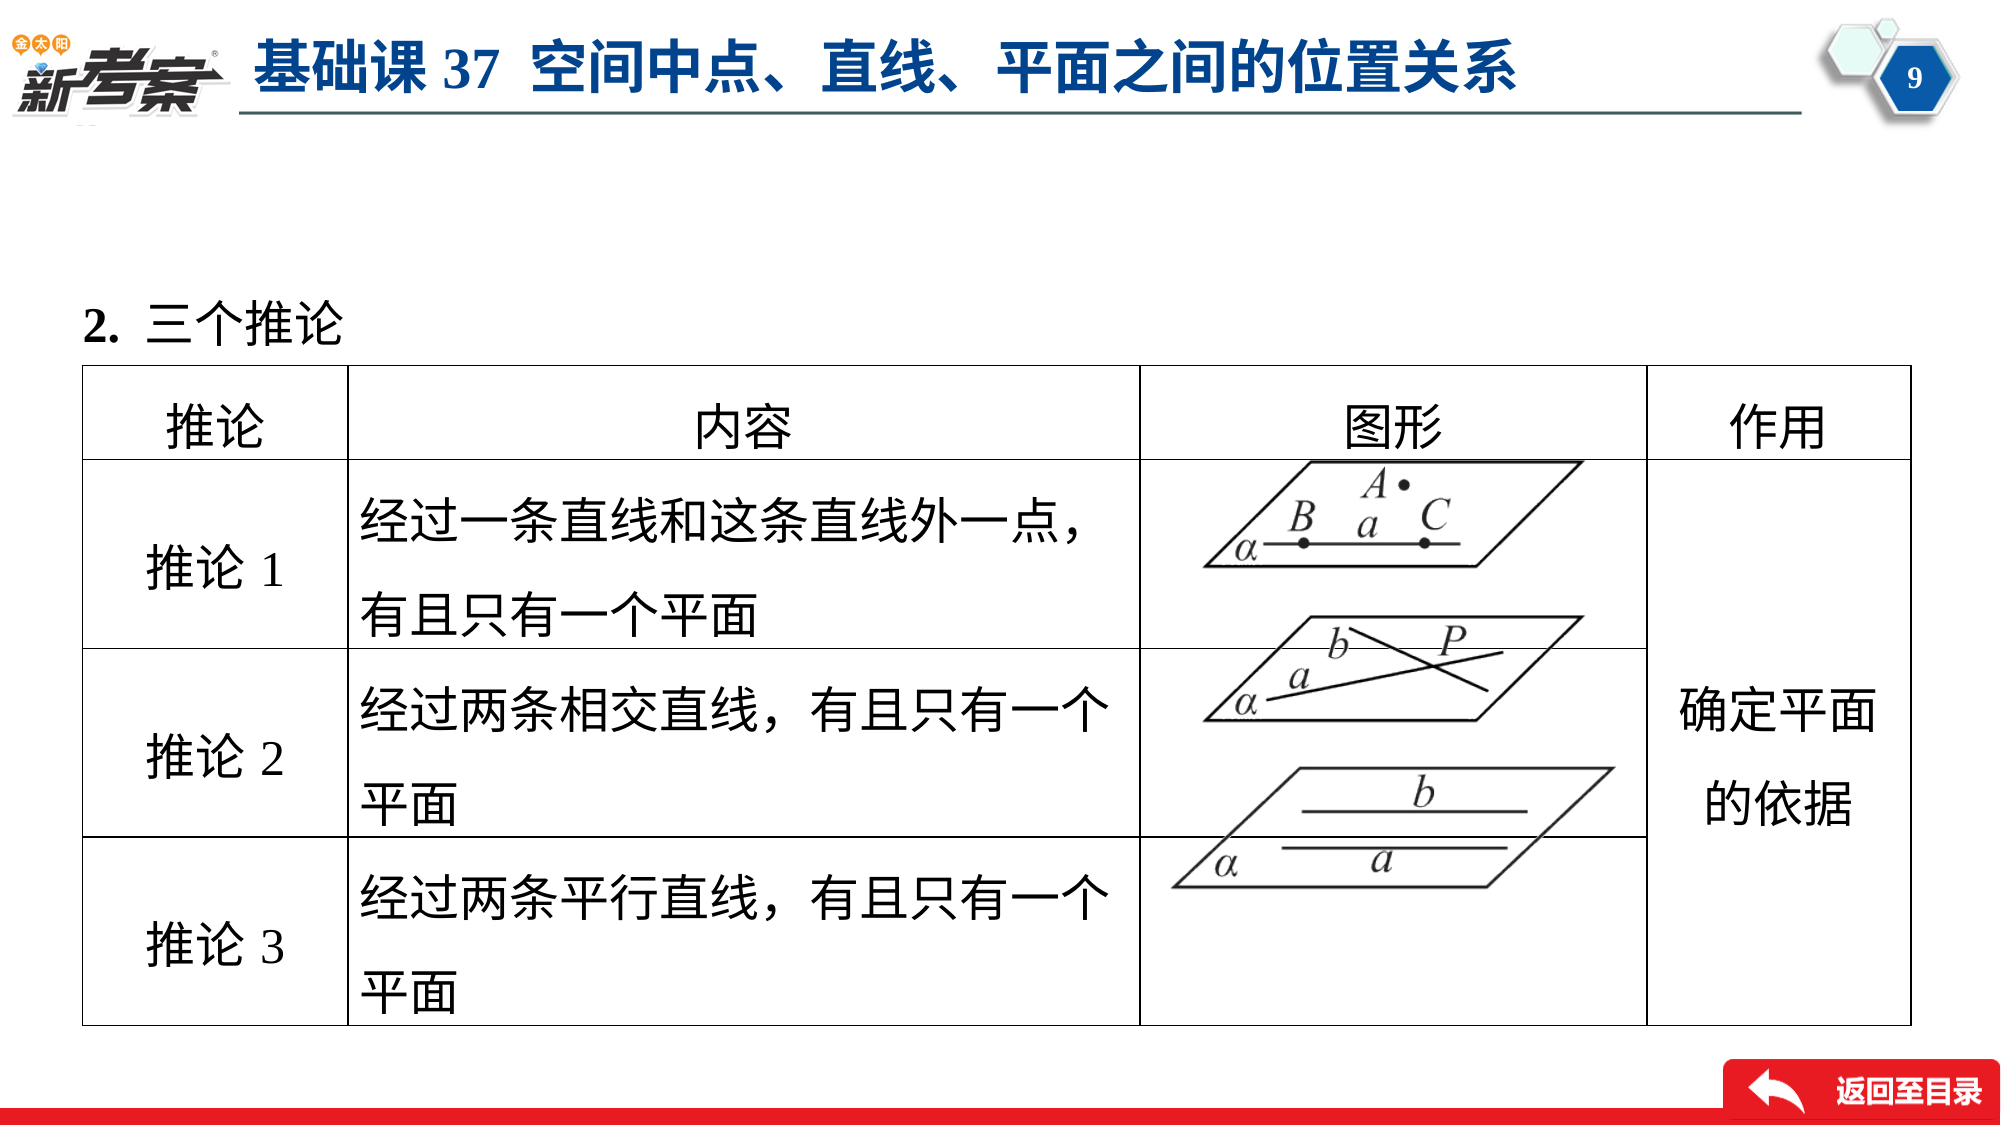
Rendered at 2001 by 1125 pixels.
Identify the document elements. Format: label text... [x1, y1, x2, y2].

table_cell 确定平面 的依据 [1648, 460, 1910, 1025]
table_cell 推论1 [83, 460, 347, 648]
picture [0, 0, 2001, 1125]
table_cell 经过一条直线和这条直线外一点， 有且只有一个平面 [349, 460, 1139, 648]
table_header 图形 [1141, 366, 1646, 459]
table_header 推论 [83, 366, 347, 459]
text_box 2. 三个推论 [82, 262, 1917, 344]
table_cell 推论2 [83, 649, 347, 836]
table_header 作用 [1648, 366, 1910, 459]
table_header 内容 [349, 366, 1139, 459]
table_cell [1141, 460, 1646, 648]
table_cell [1141, 838, 1646, 1025]
table_cell 推论3 [83, 838, 347, 1025]
table_cell 经过两条相交直线，有且只有一个 平面 [349, 649, 1139, 836]
table_cell [1141, 649, 1646, 836]
table_cell 经过两条平行直线，有且只有一个 平面 [349, 838, 1139, 1025]
